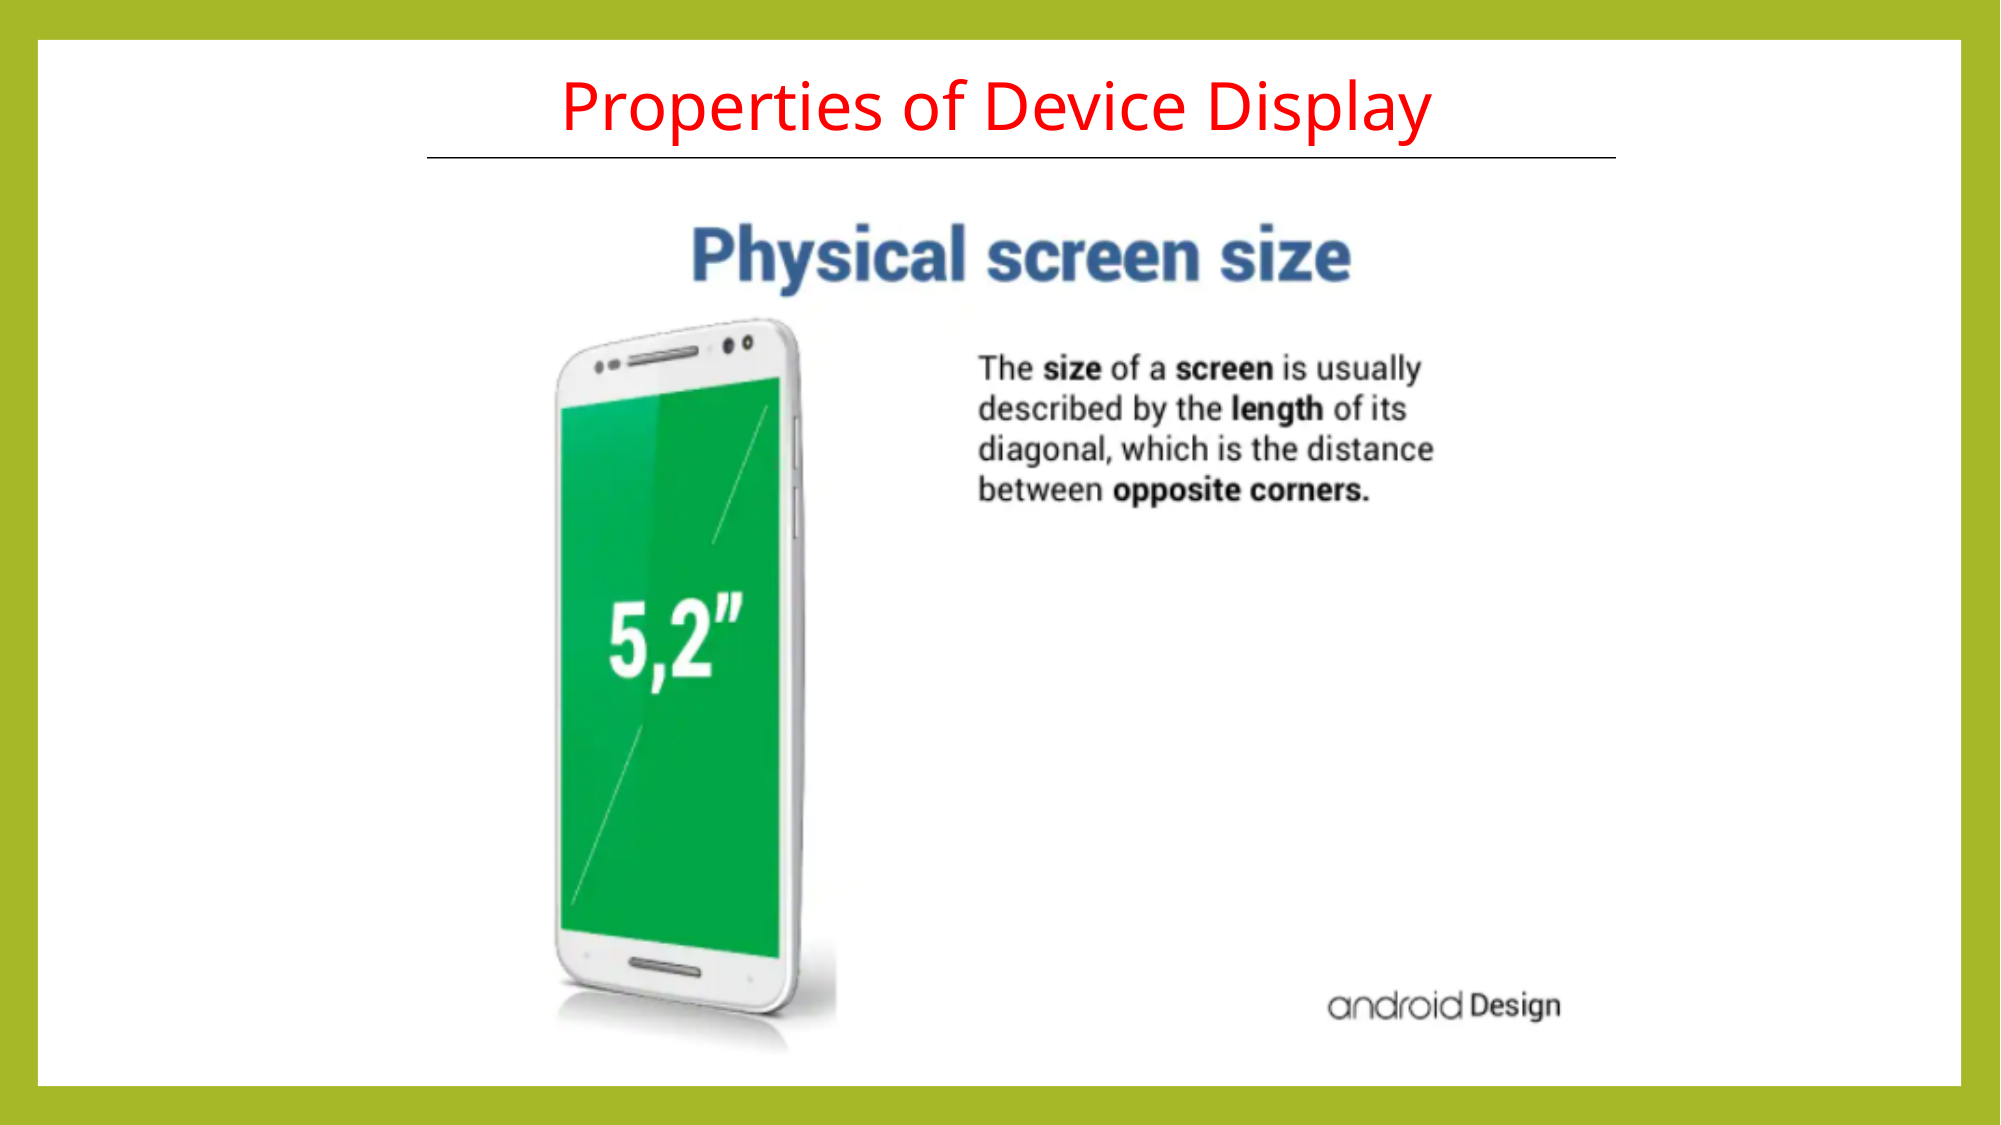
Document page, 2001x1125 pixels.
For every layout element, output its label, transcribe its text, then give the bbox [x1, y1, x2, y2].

title Properties of Device Display [187, 55, 1808, 162]
picture [427, 157, 1616, 1070]
